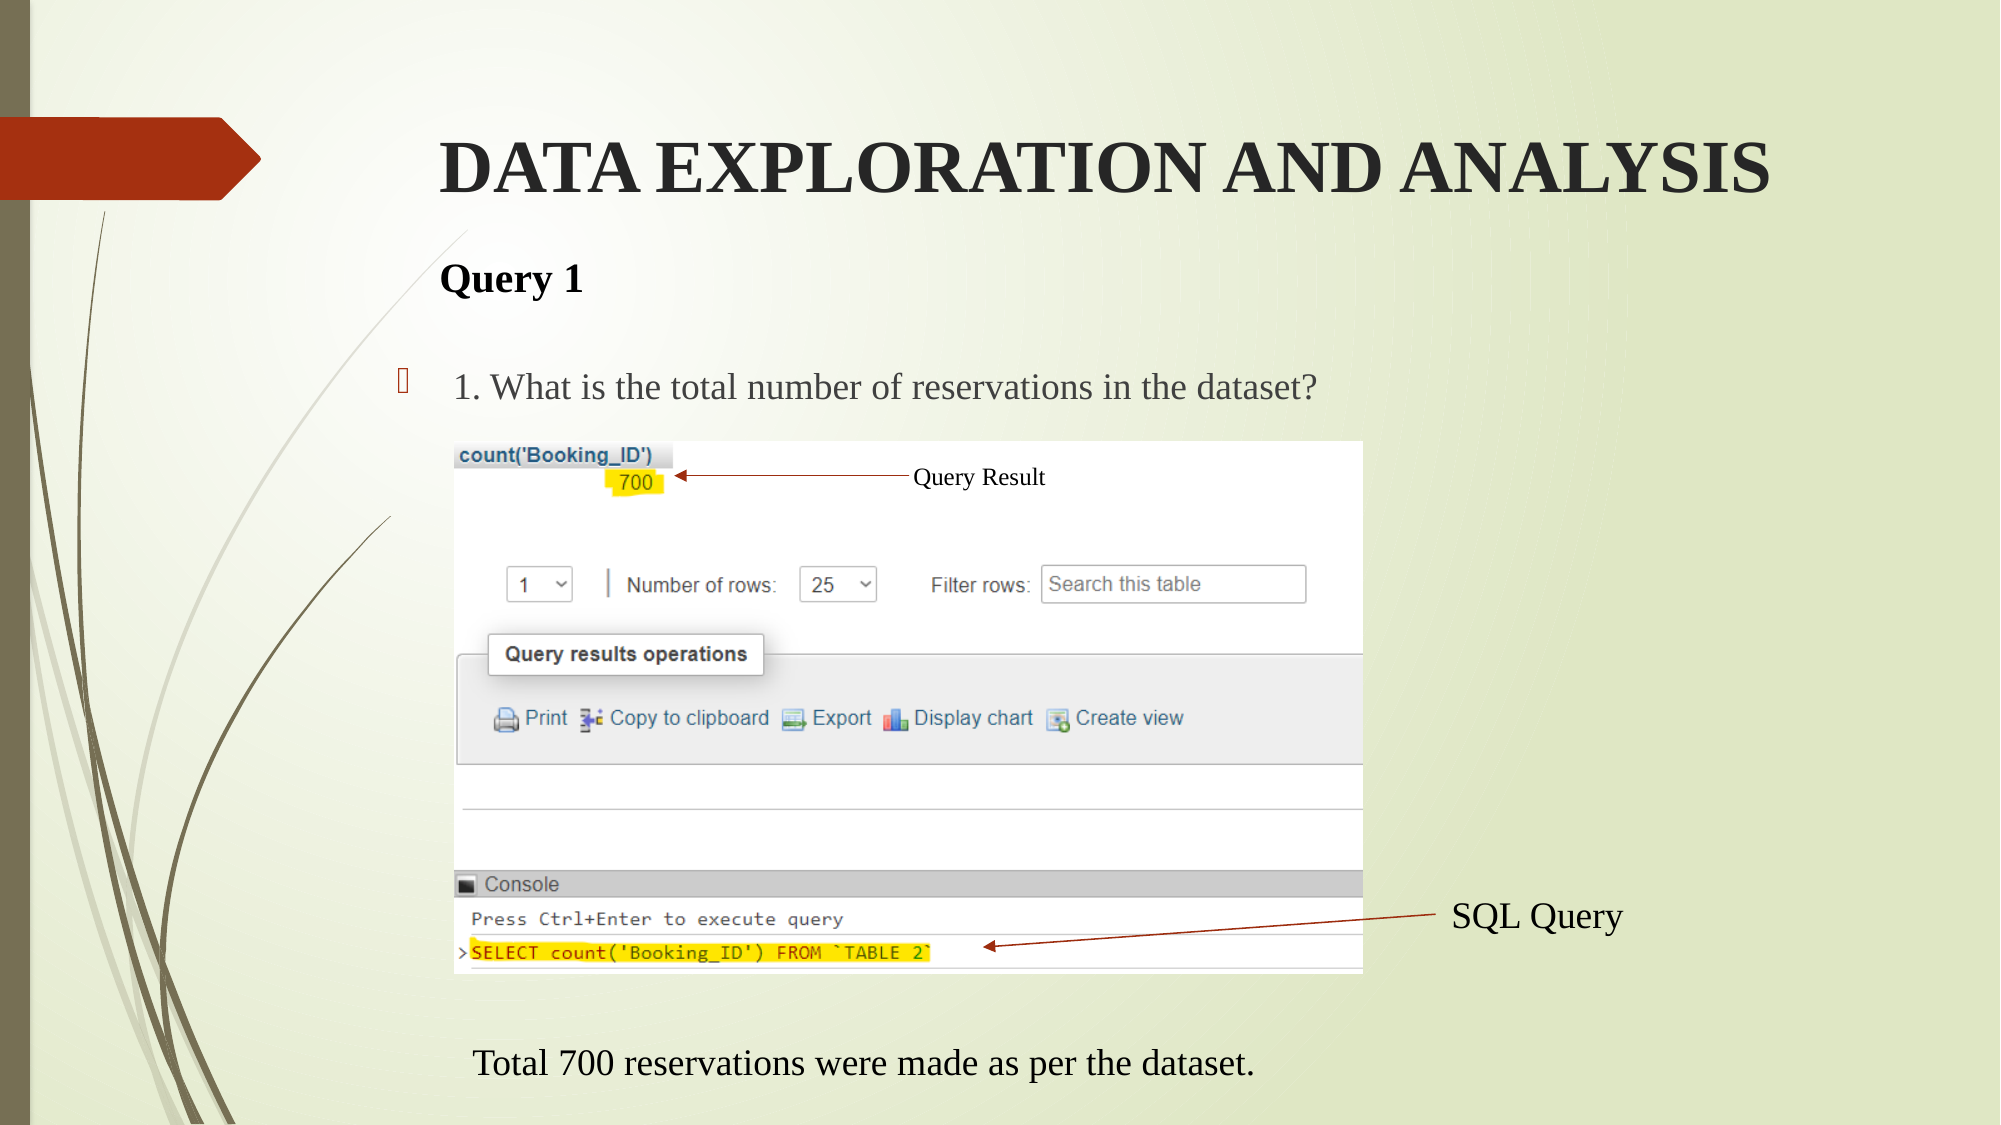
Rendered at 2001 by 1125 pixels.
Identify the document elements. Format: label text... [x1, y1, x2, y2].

text_box SQL Query [1436, 883, 1639, 944]
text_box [982, 913, 1436, 948]
title DATA EXPLORATION AND ANALYSIS [424, 109, 1887, 233]
text_box Total 700 reservations were made as per the dataset. [457, 1030, 1272, 1091]
list 1. What is the total number of reservations in the dataset? [381, 354, 1845, 974]
picture [454, 441, 1363, 975]
text_box Query 1 [424, 243, 737, 309]
